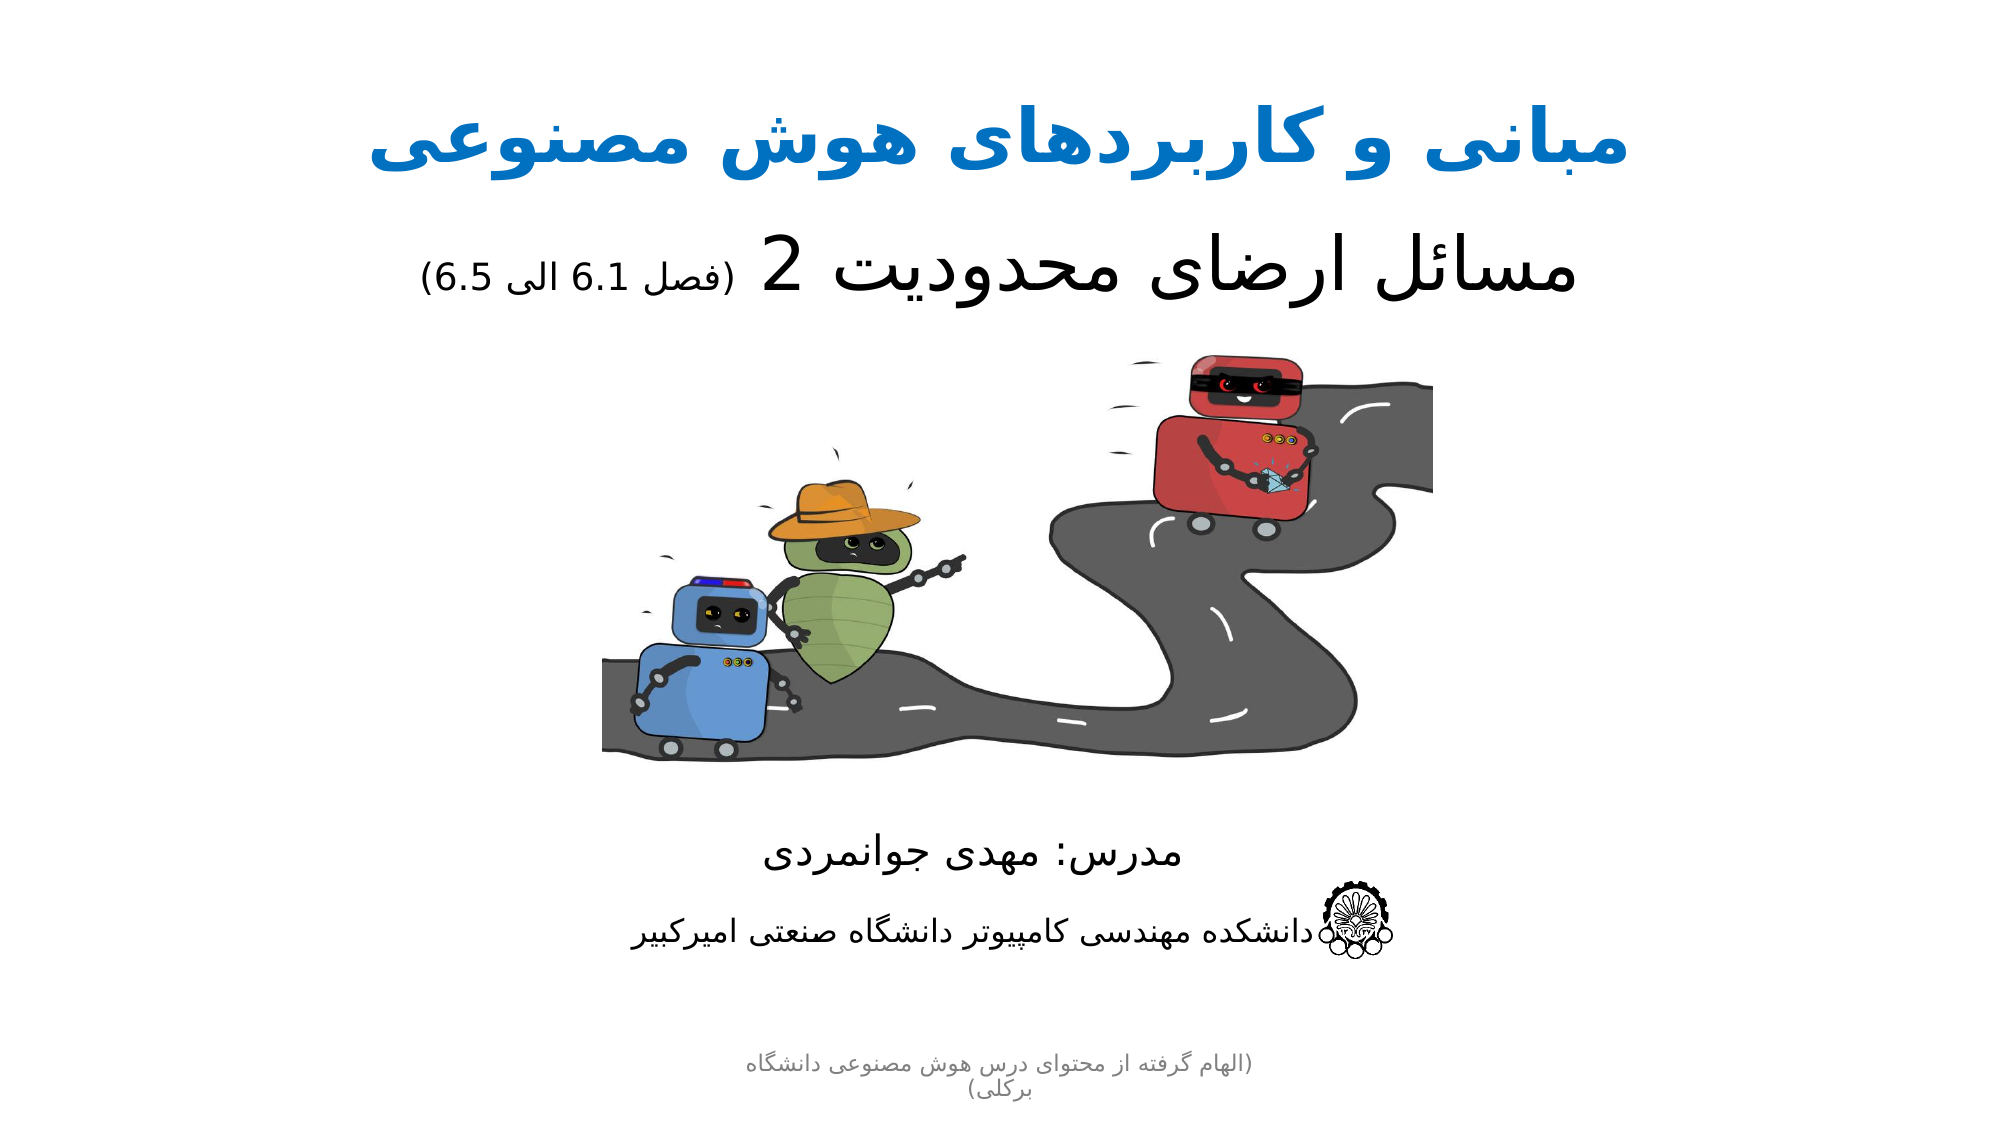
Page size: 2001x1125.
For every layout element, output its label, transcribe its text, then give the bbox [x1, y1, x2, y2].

text_box مدرس: مهدی جوانمردی [249, 822, 1697, 879]
picture [1315, 881, 1396, 960]
text_box دانشکده مهندسی کامپیوتر دانشگاه صنعتی امیرکبیر [602, 907, 1345, 978]
text_box مسائل ارضای محدودیت 2 (فصل 6.1 الی 6.5) [249, 218, 1750, 360]
picture [602, 253, 1433, 841]
text_box (الهام گرفته از محتوای درس هوش مصنوعی دانشگاه برکلی) [709, 1044, 1291, 1101]
text_box مبانی و کاربردهای هوش مصنوعی [109, 68, 1891, 210]
